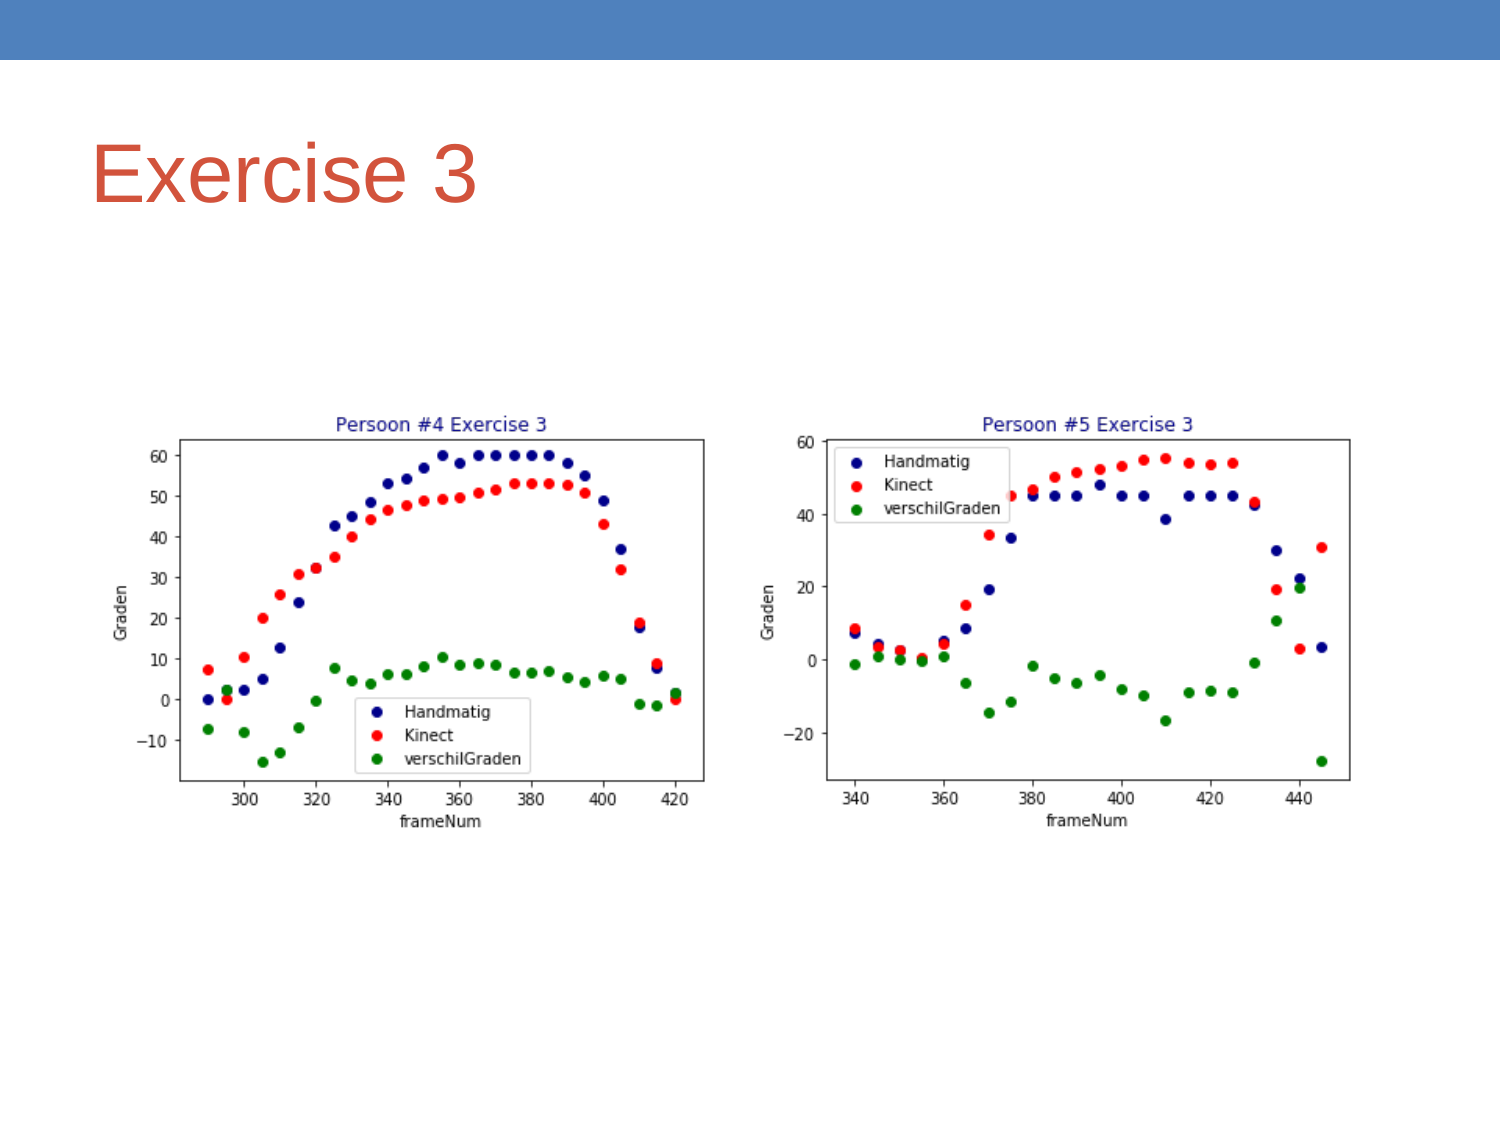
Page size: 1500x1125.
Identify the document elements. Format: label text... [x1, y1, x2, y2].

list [102, 405, 719, 840]
picture [749, 404, 1365, 840]
title Exercise 3 [75, 87, 1425, 250]
